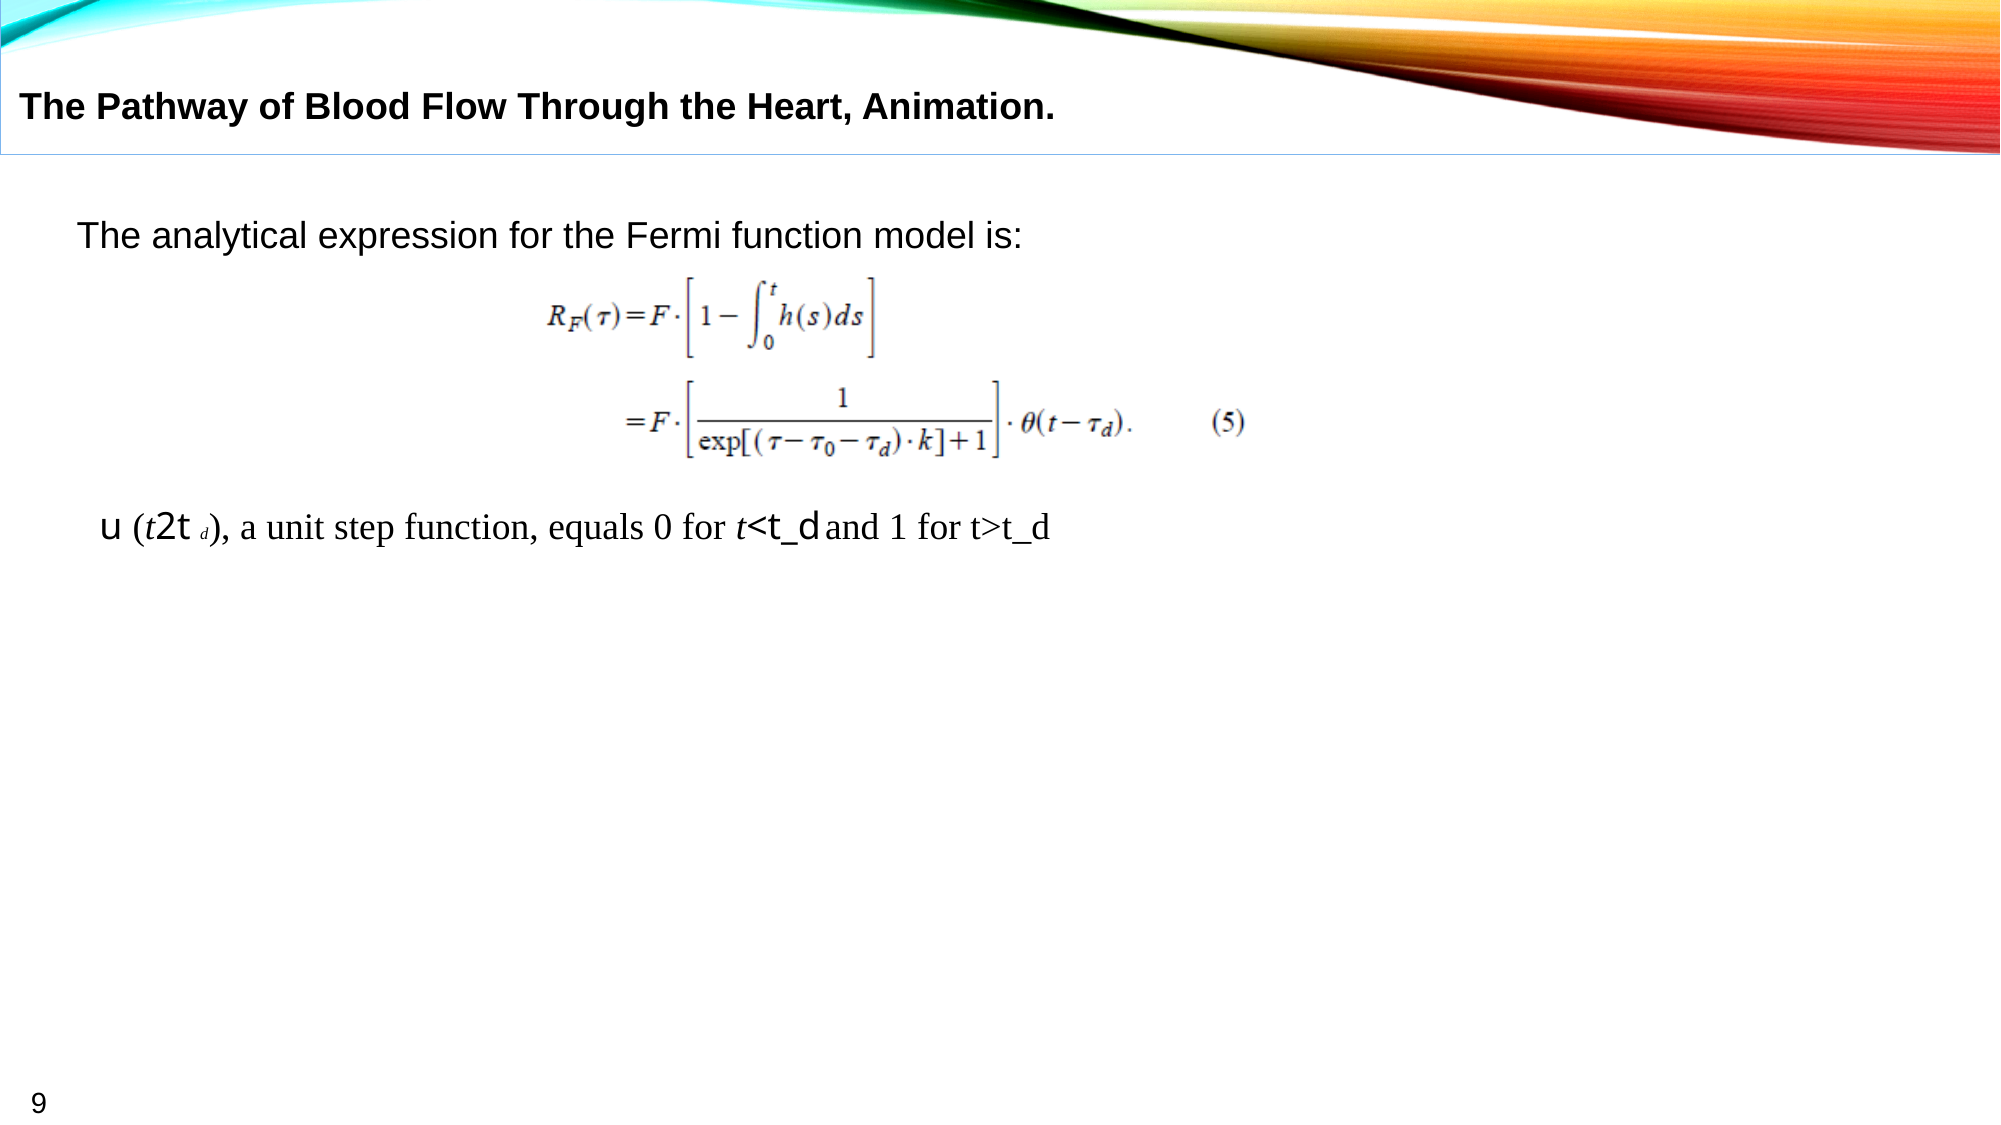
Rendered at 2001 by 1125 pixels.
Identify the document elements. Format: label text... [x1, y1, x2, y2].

picture [541, 263, 1255, 473]
slide_number 9 [0, 1076, 63, 1125]
text_box The analytical expression for the Fermi function model is: [61, 203, 1069, 263]
text_box u (t2t d), a unit step function, equals 0 for t<t_d and 1 for t>t_d [84, 494, 1092, 555]
picture [0, 0, 2000, 155]
